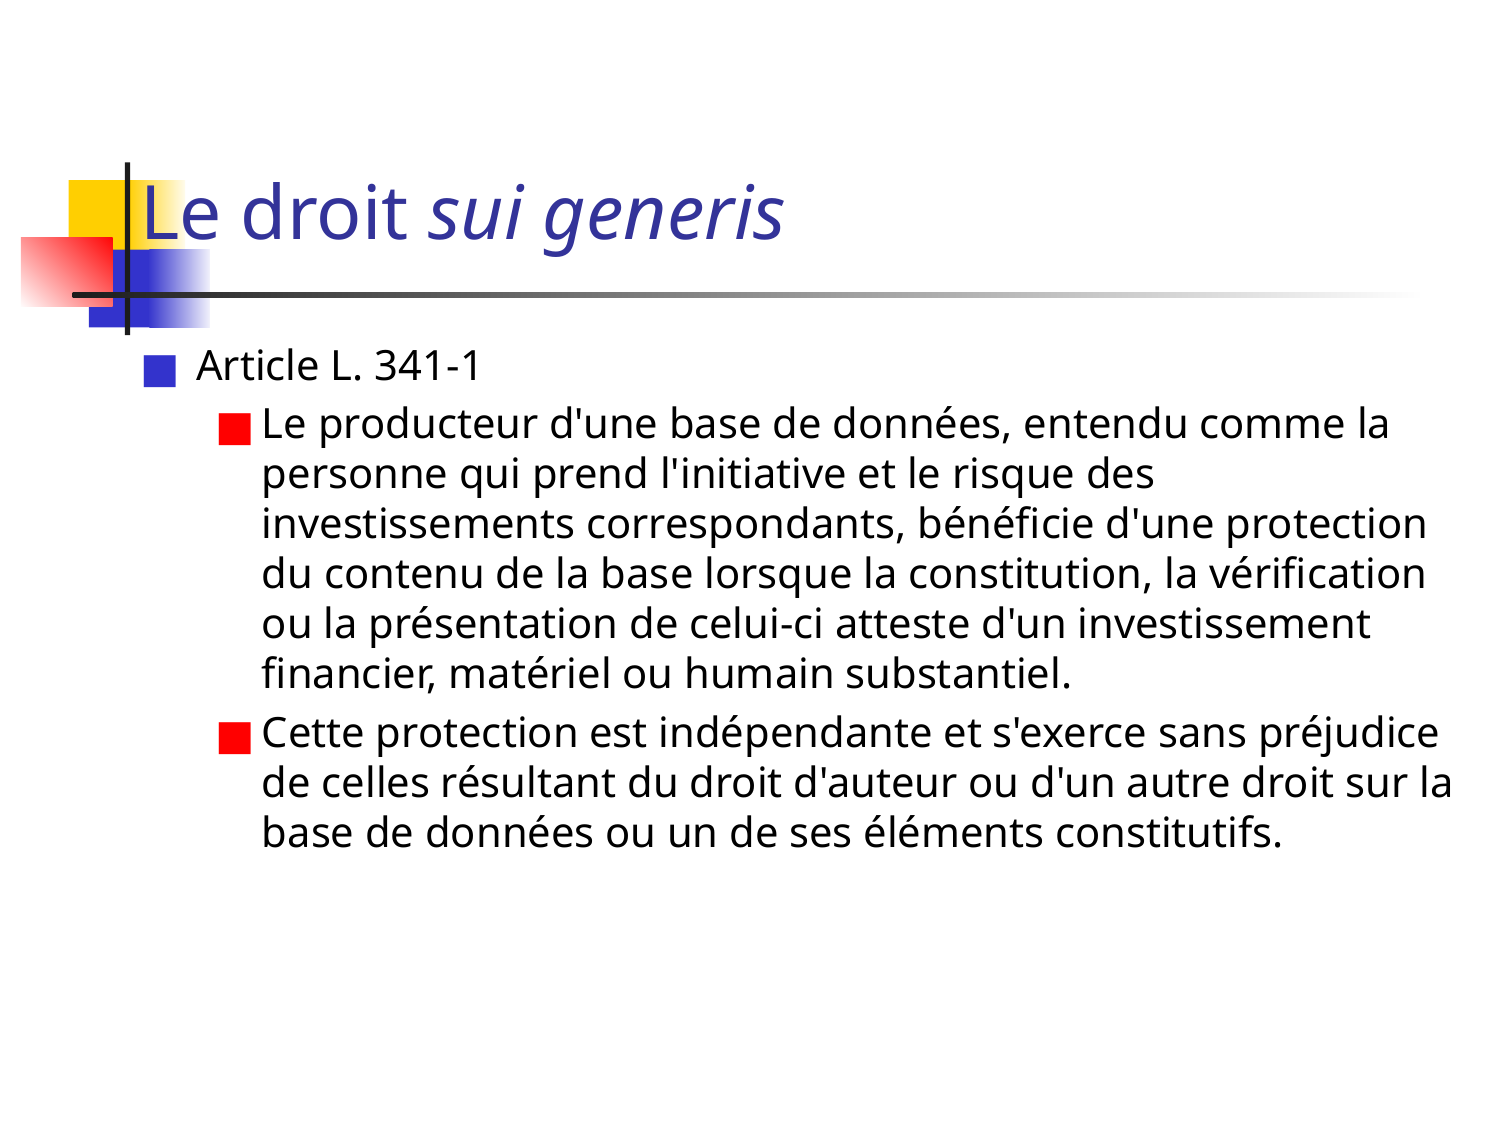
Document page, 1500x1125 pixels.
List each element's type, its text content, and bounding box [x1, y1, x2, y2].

title Le droit sui generis [125, 75, 1443, 263]
list Article L. 341-1 Le producteur d'une base de données, entendu comme la personne qui prend l'initiative et le risque des investissements correspondants, bénéficie d'une protection du contenu de la base lorsque la constitution, la vérification ou la présentation de celui-ci atteste d'un investissement financier, matériel ou humain substantiel. Cette protection est indépendante et s'exerce sans préjudice de celles résultant du droit d'auteur ou d'un autre droit sur la base de données ou un de ses éléments constitutifs. [125, 331, 1469, 1006]
